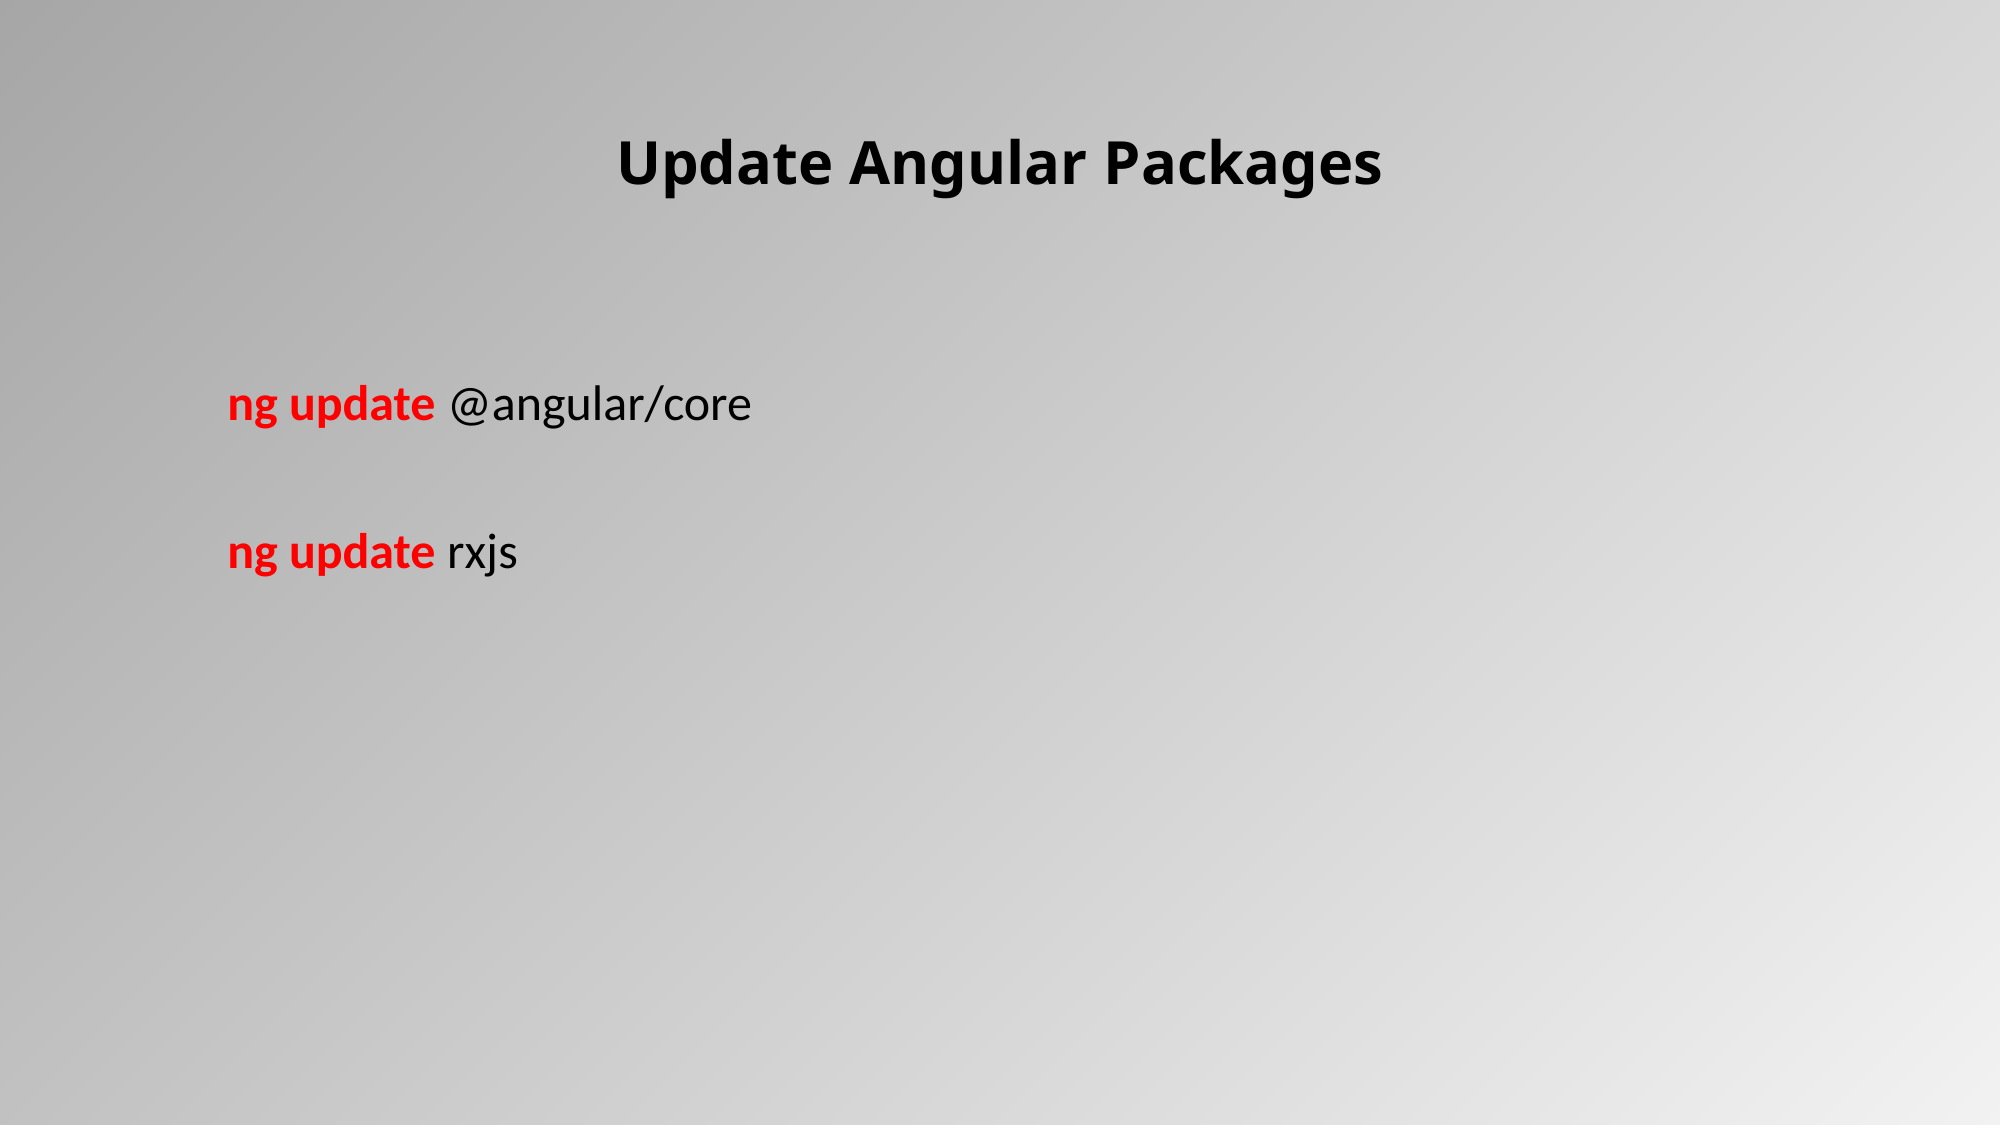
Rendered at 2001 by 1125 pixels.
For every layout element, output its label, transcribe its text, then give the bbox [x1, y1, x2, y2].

list ng update @angular/core ng update rxjs [137, 299, 1863, 1014]
title Update Angular Packages [137, 59, 1863, 278]
